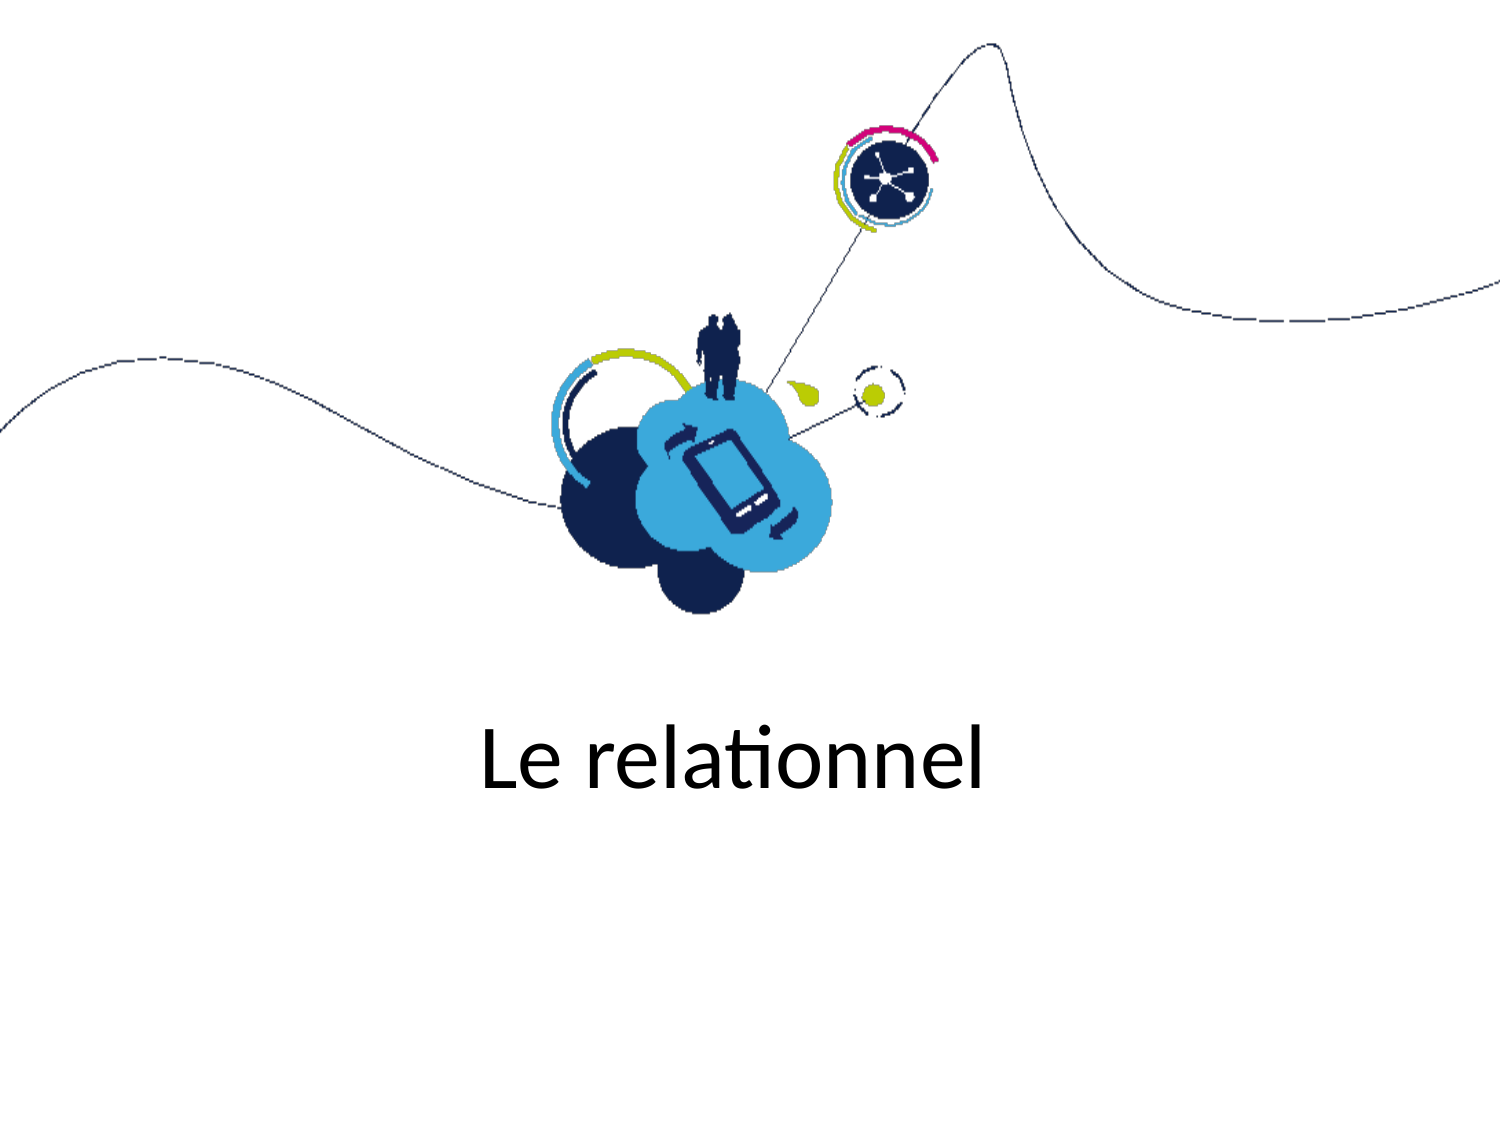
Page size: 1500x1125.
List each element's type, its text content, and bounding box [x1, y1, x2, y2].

picture [0, 0, 1500, 643]
title Le relationnel [96, 702, 1372, 926]
